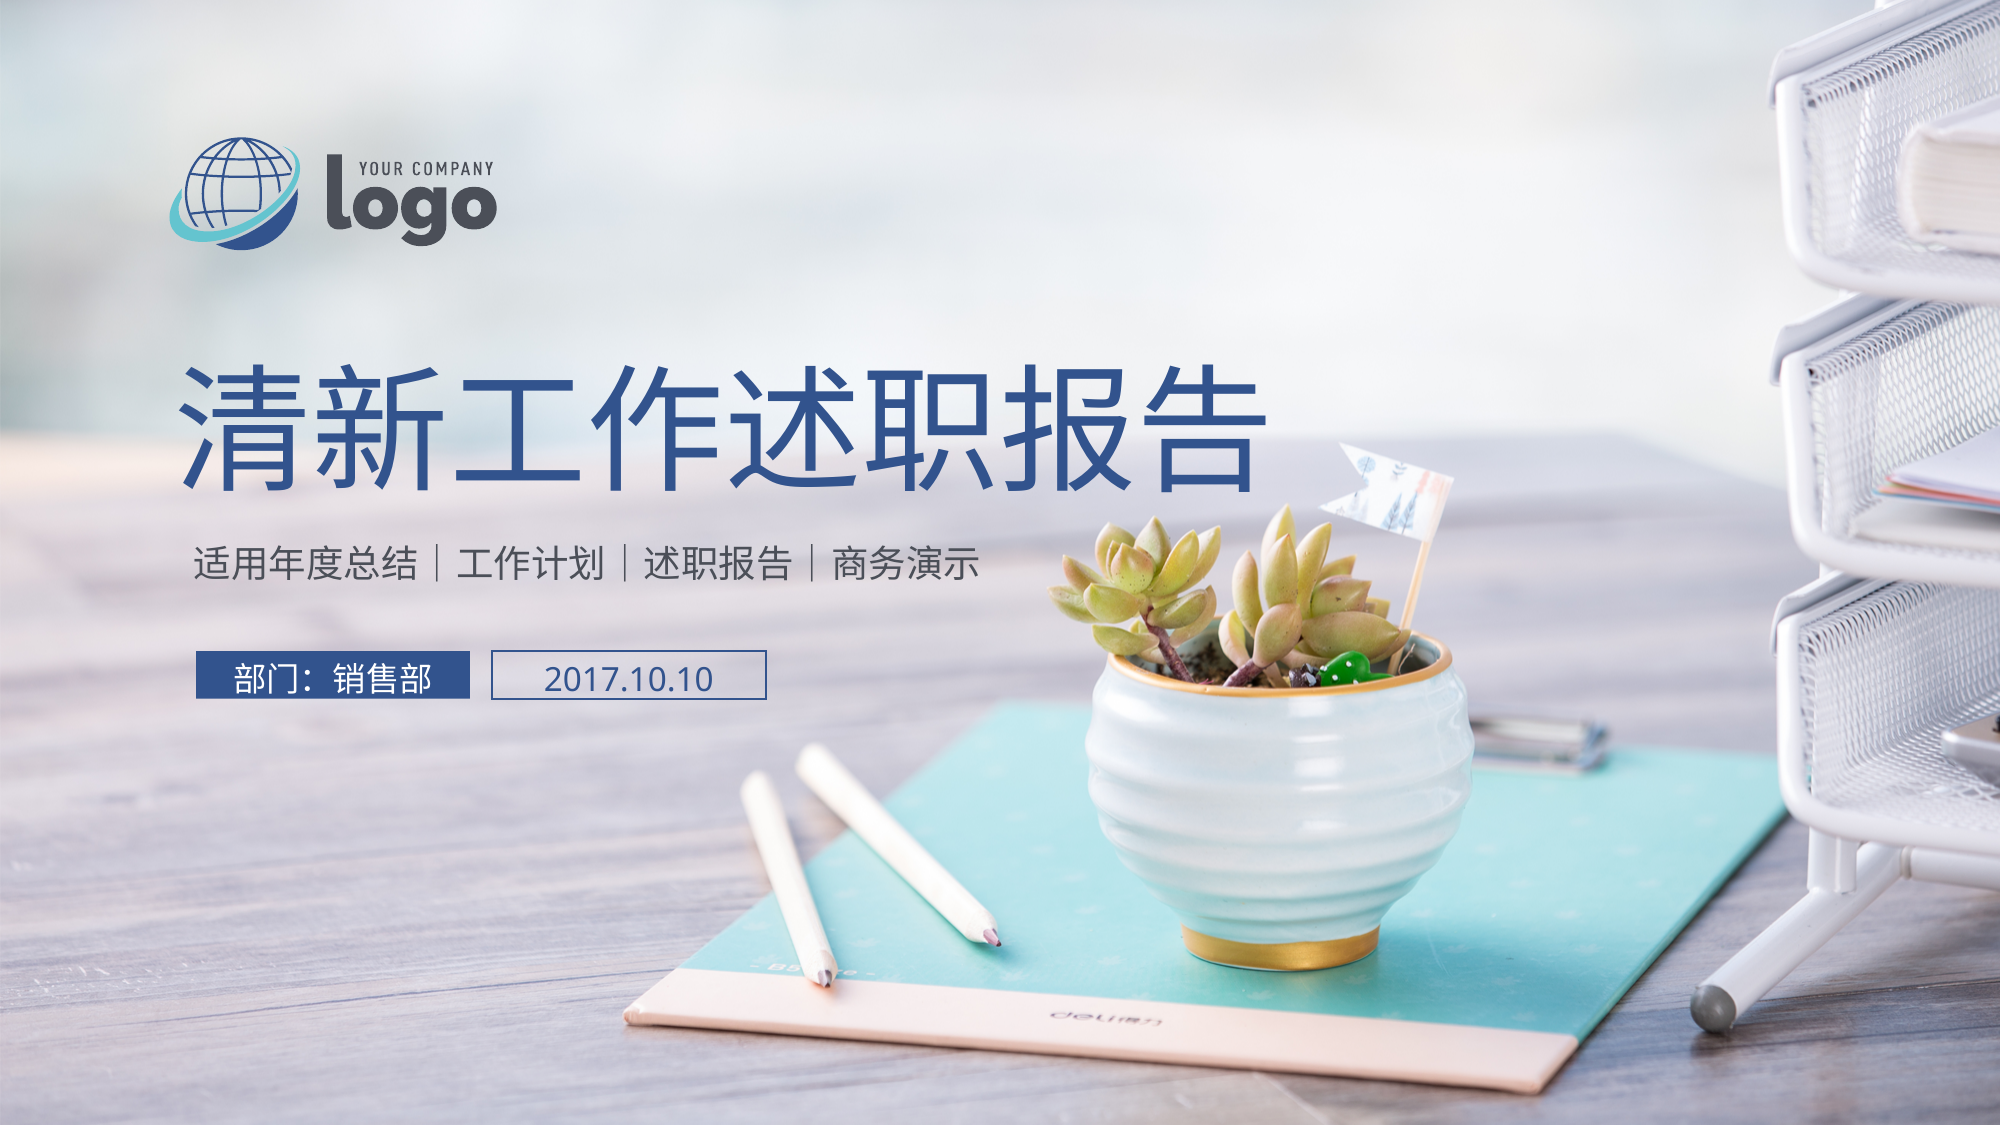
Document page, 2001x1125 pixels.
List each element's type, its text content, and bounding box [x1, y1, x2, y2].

text_box 清新工作述职报告 [159, 335, 1401, 516]
picture [0, 0, 2000, 1125]
text_box 2017.10.10 [491, 650, 767, 700]
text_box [169, 137, 497, 251]
text_box 适用年度总结｜工作计划｜述职报告｜商务演示 [178, 532, 1042, 592]
text_box 部门：销售部 [195, 650, 471, 700]
